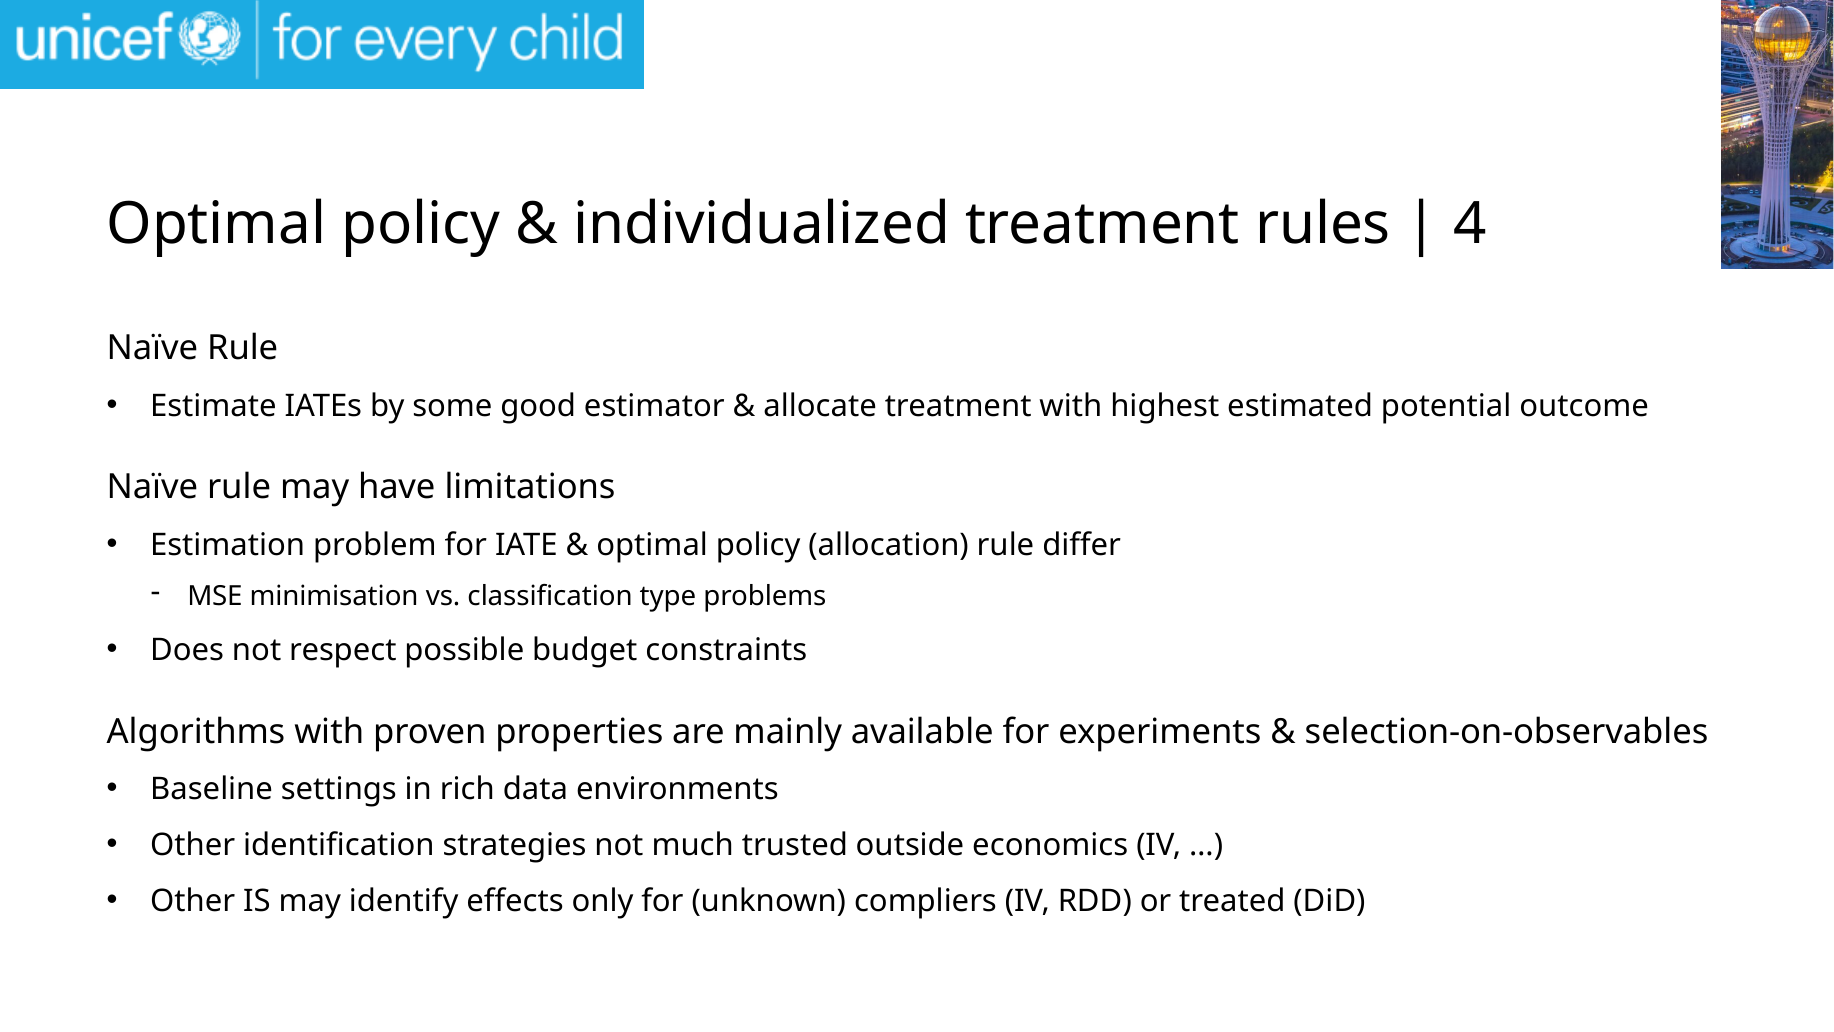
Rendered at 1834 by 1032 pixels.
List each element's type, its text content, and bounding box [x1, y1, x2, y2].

list Naïve Rule Estimate IATEs by some good estimator & allocate treatment with highest estimated potential outcome Naïve rule may have limitations Estimation problem for IATE & optimal policy (allocation) rule differ MSE minimisation vs. classification type problems Does not respect possible budget constraints Algorithms with proven properties are mainly available for experiments & selection-on-observables Baseline settings in rich data environments Other identification strategies not much trusted outside economics (IV, …) Other IS may identify effects only for (unknown) compliers (IV, RDD) or treated (DiD) [91, 296, 1742, 941]
title Optimal policy & individualized treatment rules | 4 [91, 173, 1745, 268]
picture [1721, 0, 1834, 269]
picture [0, 0, 644, 89]
